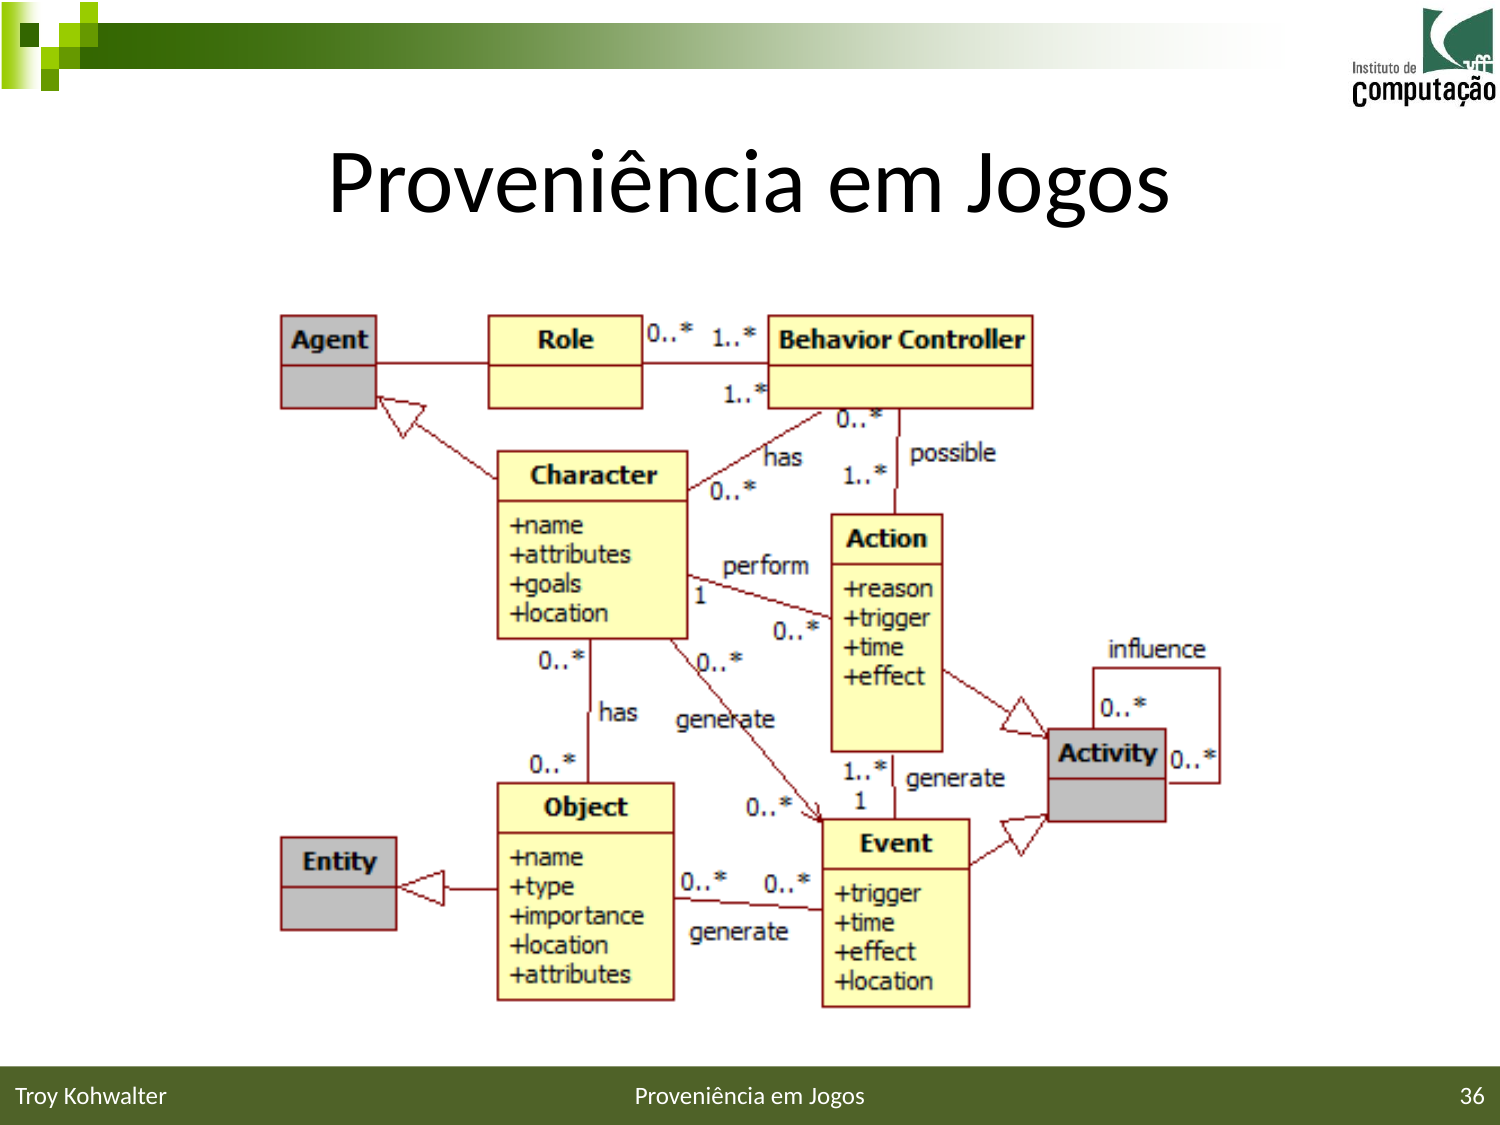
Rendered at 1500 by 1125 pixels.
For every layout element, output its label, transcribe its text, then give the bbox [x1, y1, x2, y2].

footer Proveniência em Jogos [512, 1065, 988, 1125]
title Proveniência em Jogos [75, 82, 1425, 270]
slide_number Troy Kohwalter [0, 1065, 350, 1125]
slide_number 36 [1149, 1065, 1500, 1125]
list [273, 312, 1227, 1013]
